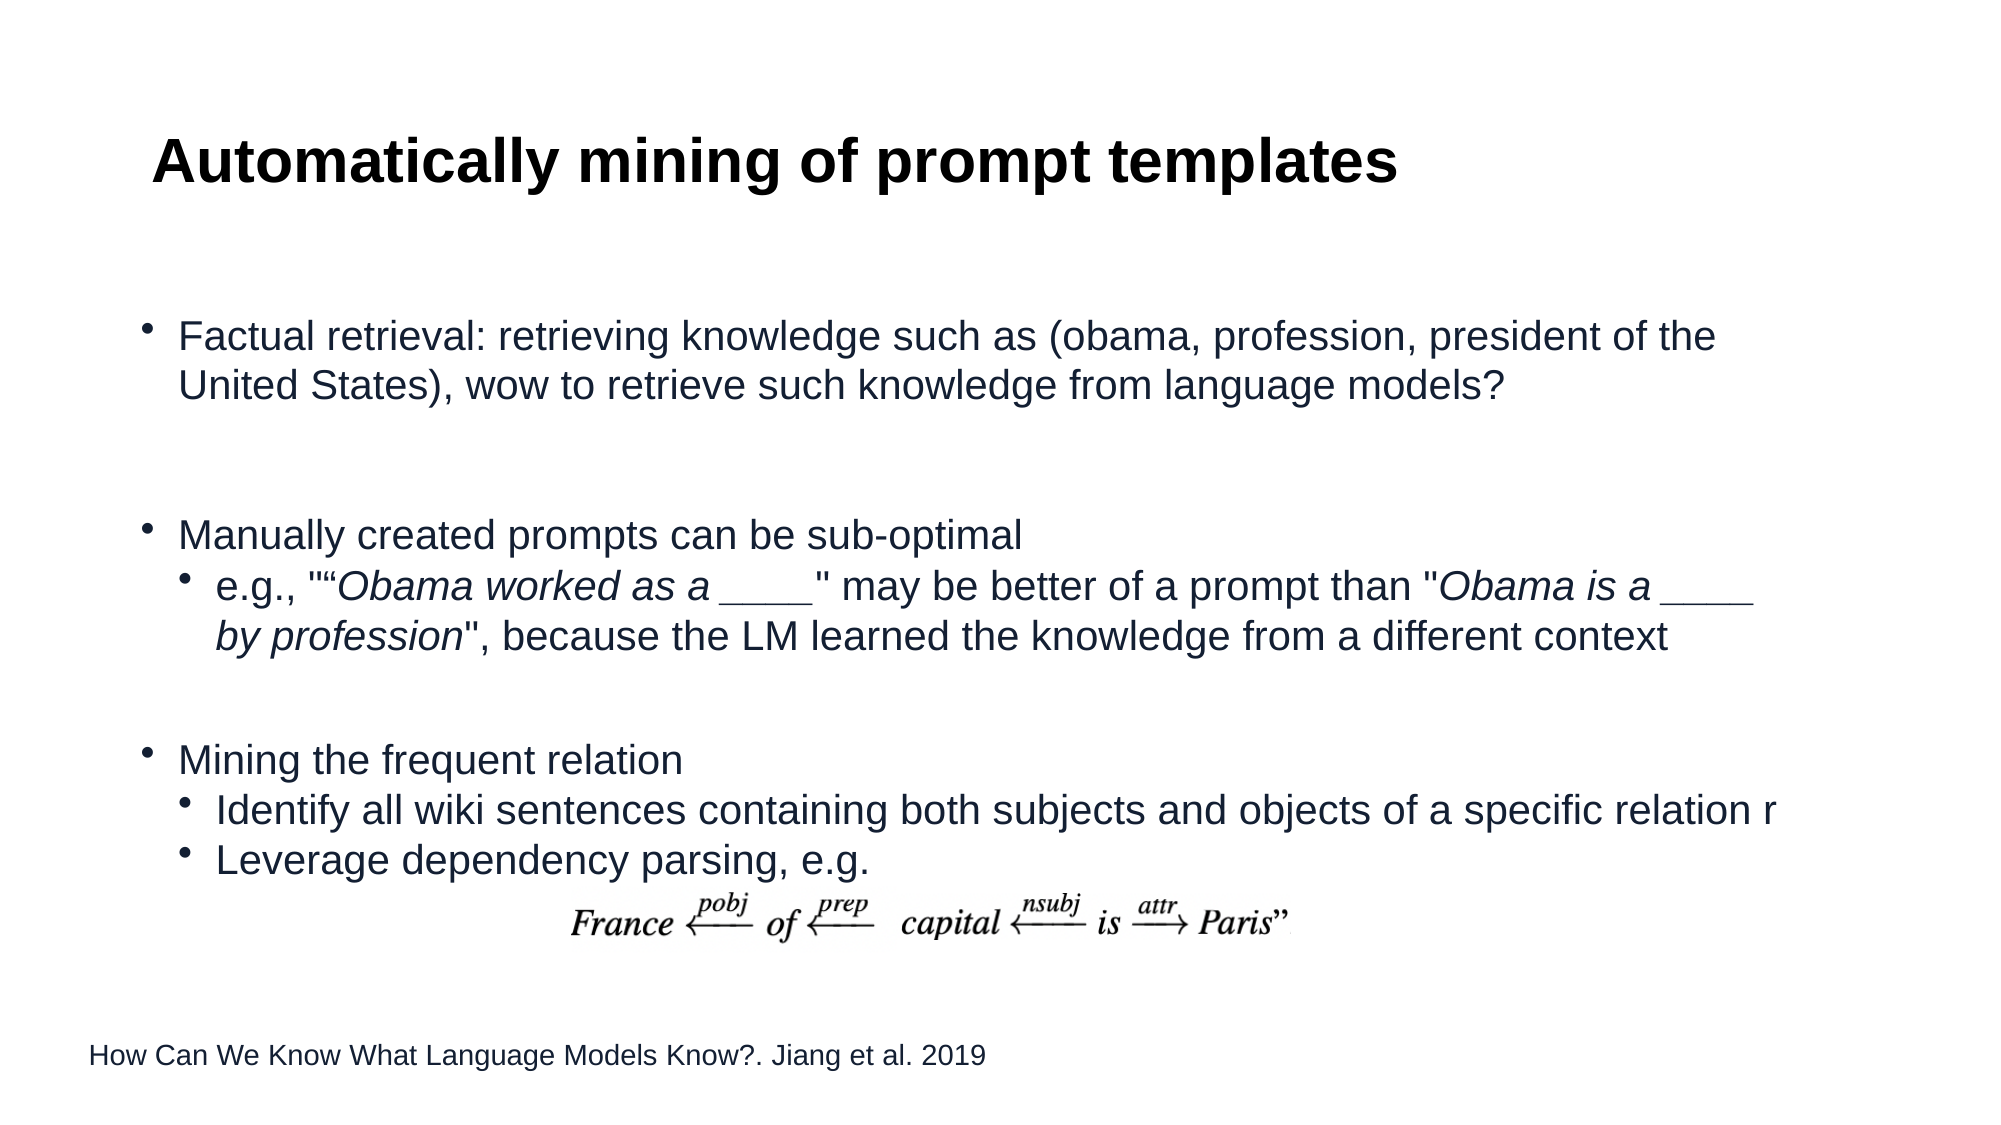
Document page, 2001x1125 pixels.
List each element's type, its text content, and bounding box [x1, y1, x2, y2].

list Factual retrieval: retrieving knowledge such as (obama, profession, president of the United States), wow to retrieve such knowledge from language models? Manually created prompts can be sub-optimal e.g., "“Obama worked as a ____" may be better of a prompt than "Obama is a ____ by profession", because the LM learned the knowledge from a different context Mining the frequent relation Identify all wiki sentences containing both subjects and objects of a specific relation r Leverage dependency parsing, e.g. [137, 305, 1800, 1031]
text_box How Can We Know What Language Models Know?. Jiang et al. 2019 [85, 1033, 991, 1074]
picture [571, 886, 1291, 954]
title Automatically mining of prompt templates [148, 117, 1934, 265]
